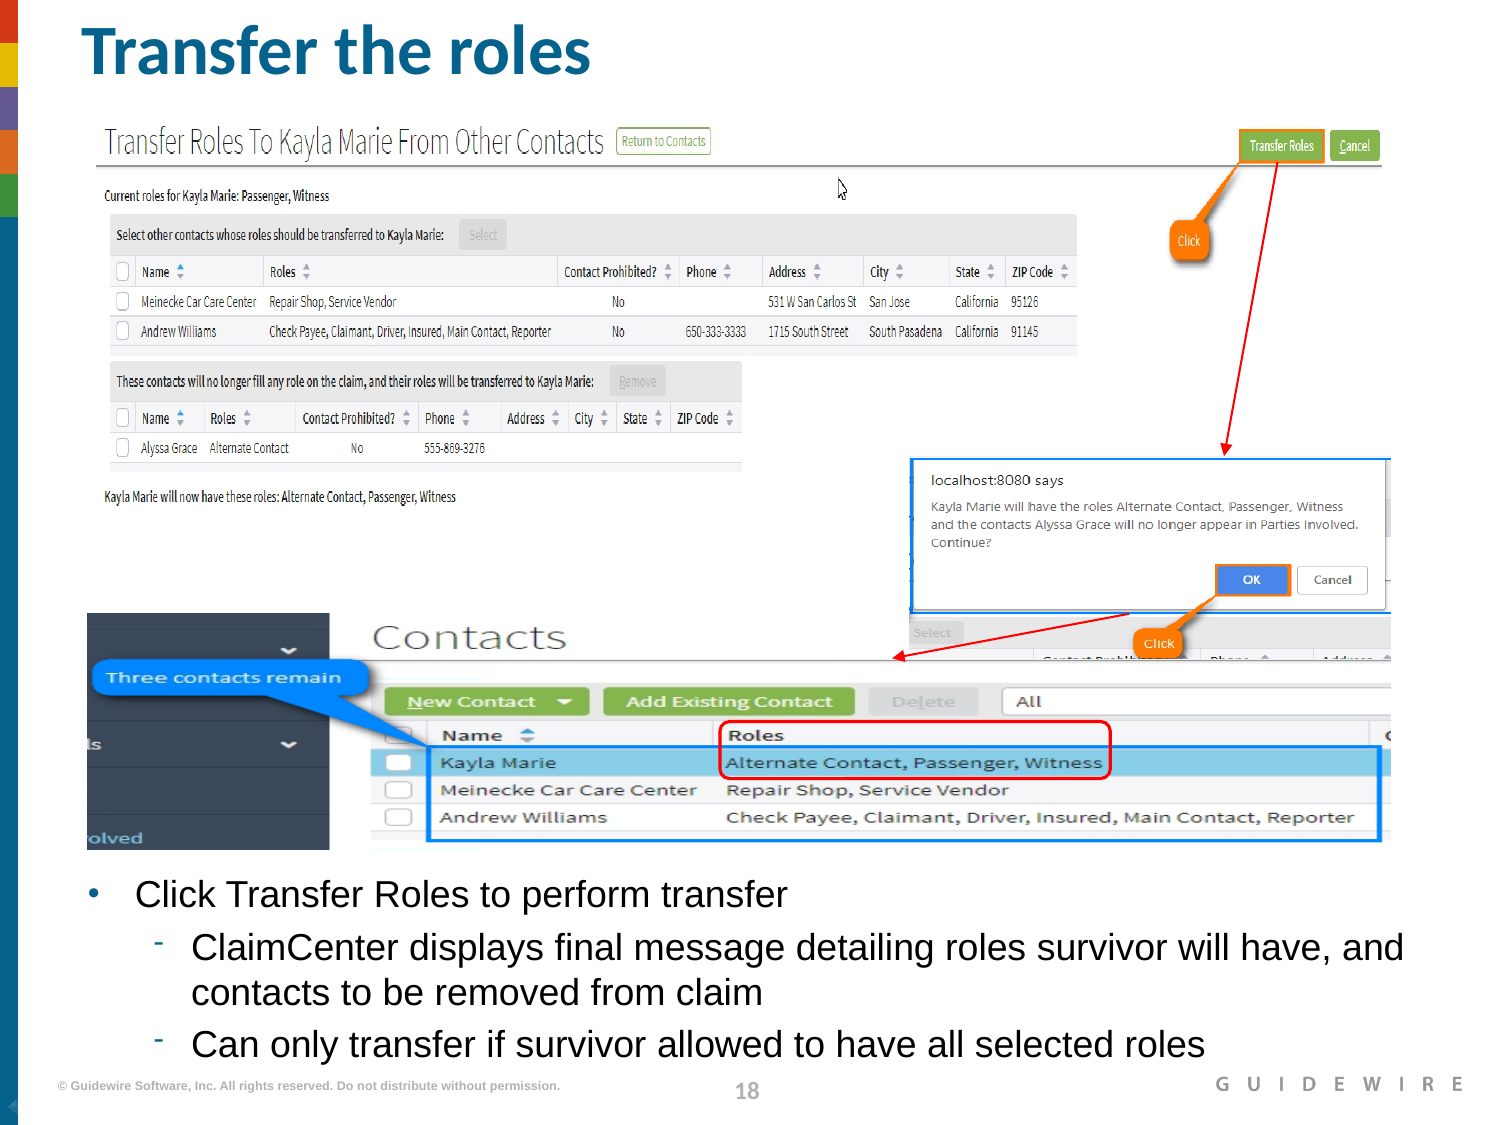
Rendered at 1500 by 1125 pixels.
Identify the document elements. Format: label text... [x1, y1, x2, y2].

title Transfer the roles [81, 19, 1446, 142]
picture [0, 0, 18, 216]
picture [10, 1101, 18, 1111]
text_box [891, 613, 1130, 659]
picture [87, 116, 1391, 850]
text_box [1223, 161, 1278, 457]
picture [1215, 1073, 1480, 1096]
list Click Transfer Roles to perform transfer ClaimCenter displays final message detailing roles survivor will have, and contacts to be removed from claim Can only transfer if survivor allowed to have all selected roles [87, 869, 1453, 1079]
